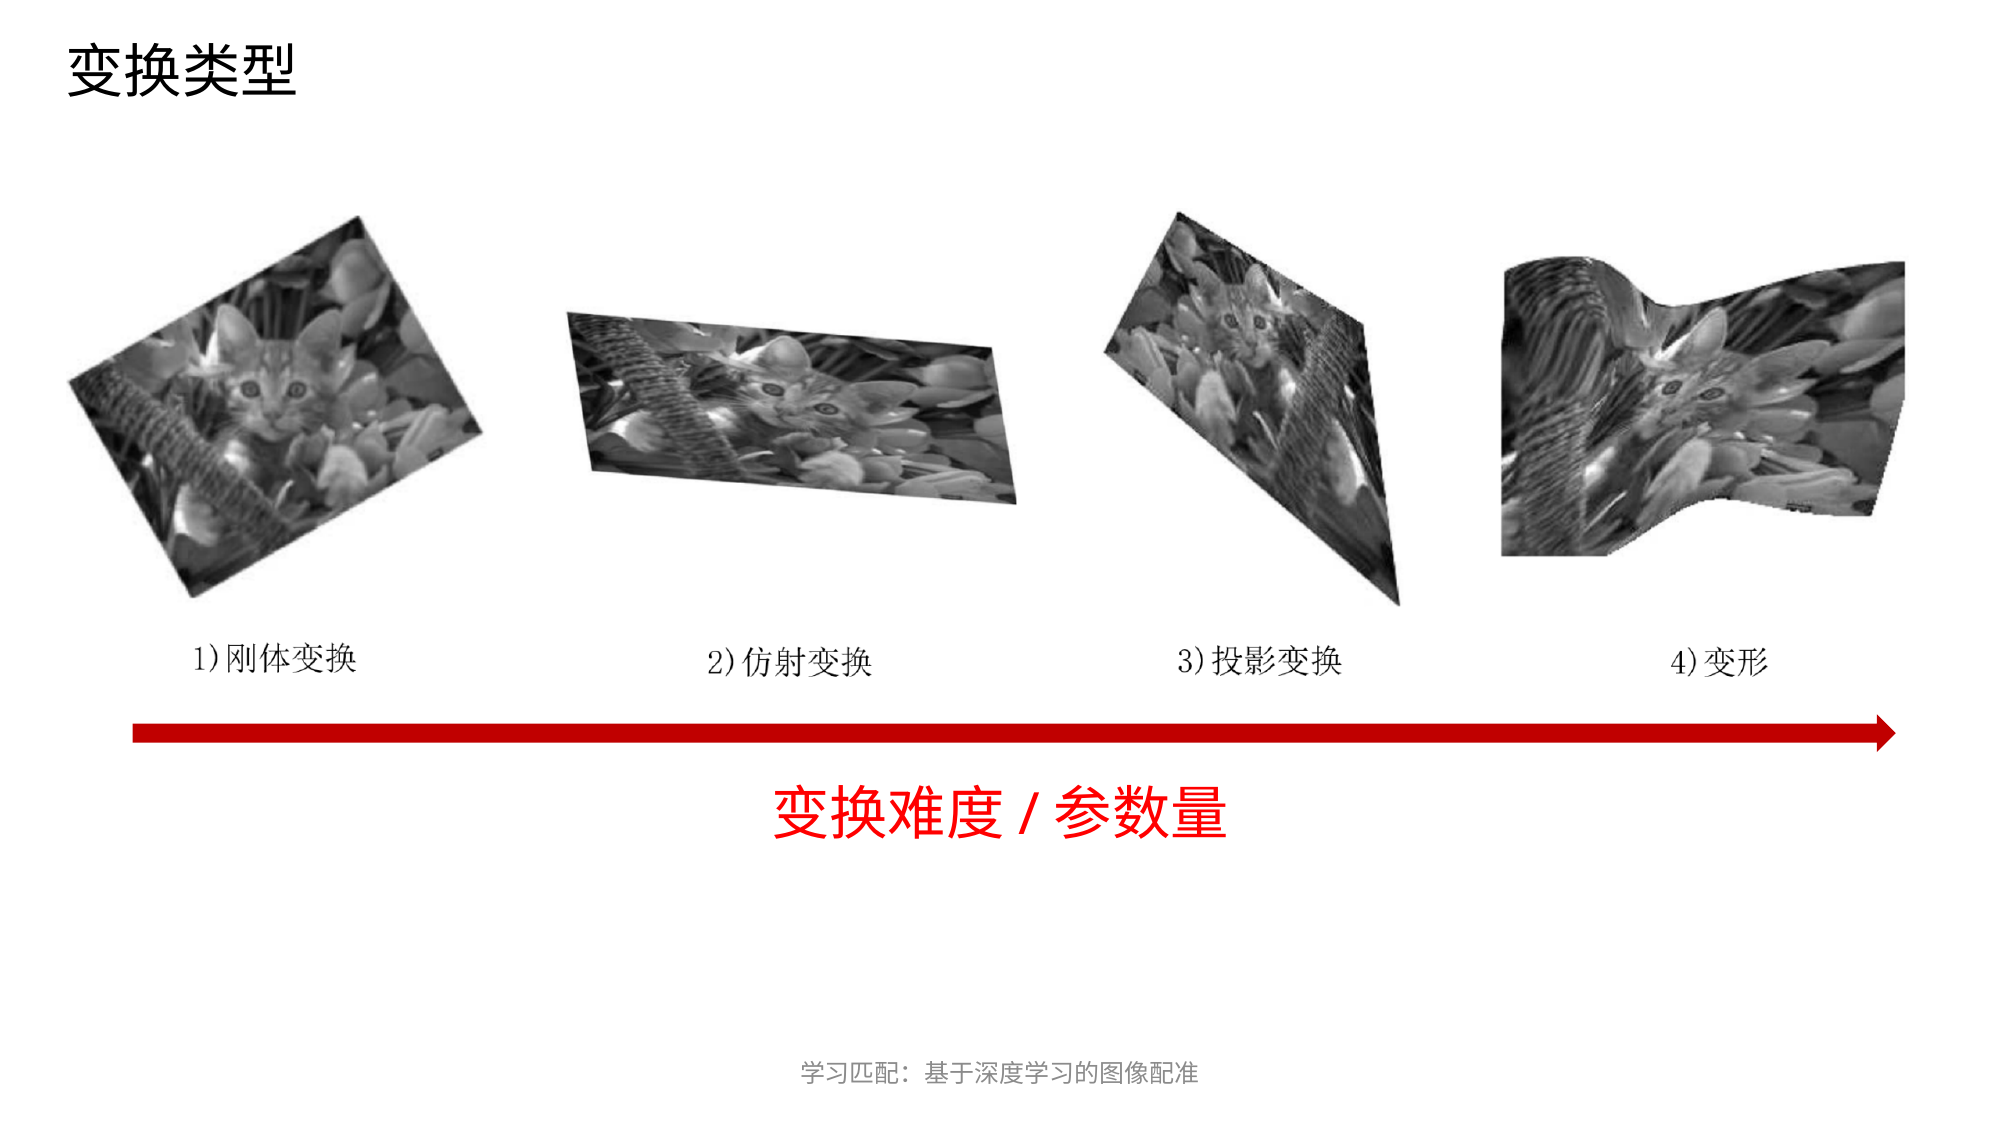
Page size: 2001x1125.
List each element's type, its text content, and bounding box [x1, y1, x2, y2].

picture [49, 185, 1941, 698]
footer 学习匹配：基于深度学习的图像配准 [662, 1042, 1338, 1103]
text_box 变换难度/参数量 [756, 768, 1244, 854]
text_box 变换类型 [51, 27, 314, 112]
text_box [131, 711, 1898, 755]
